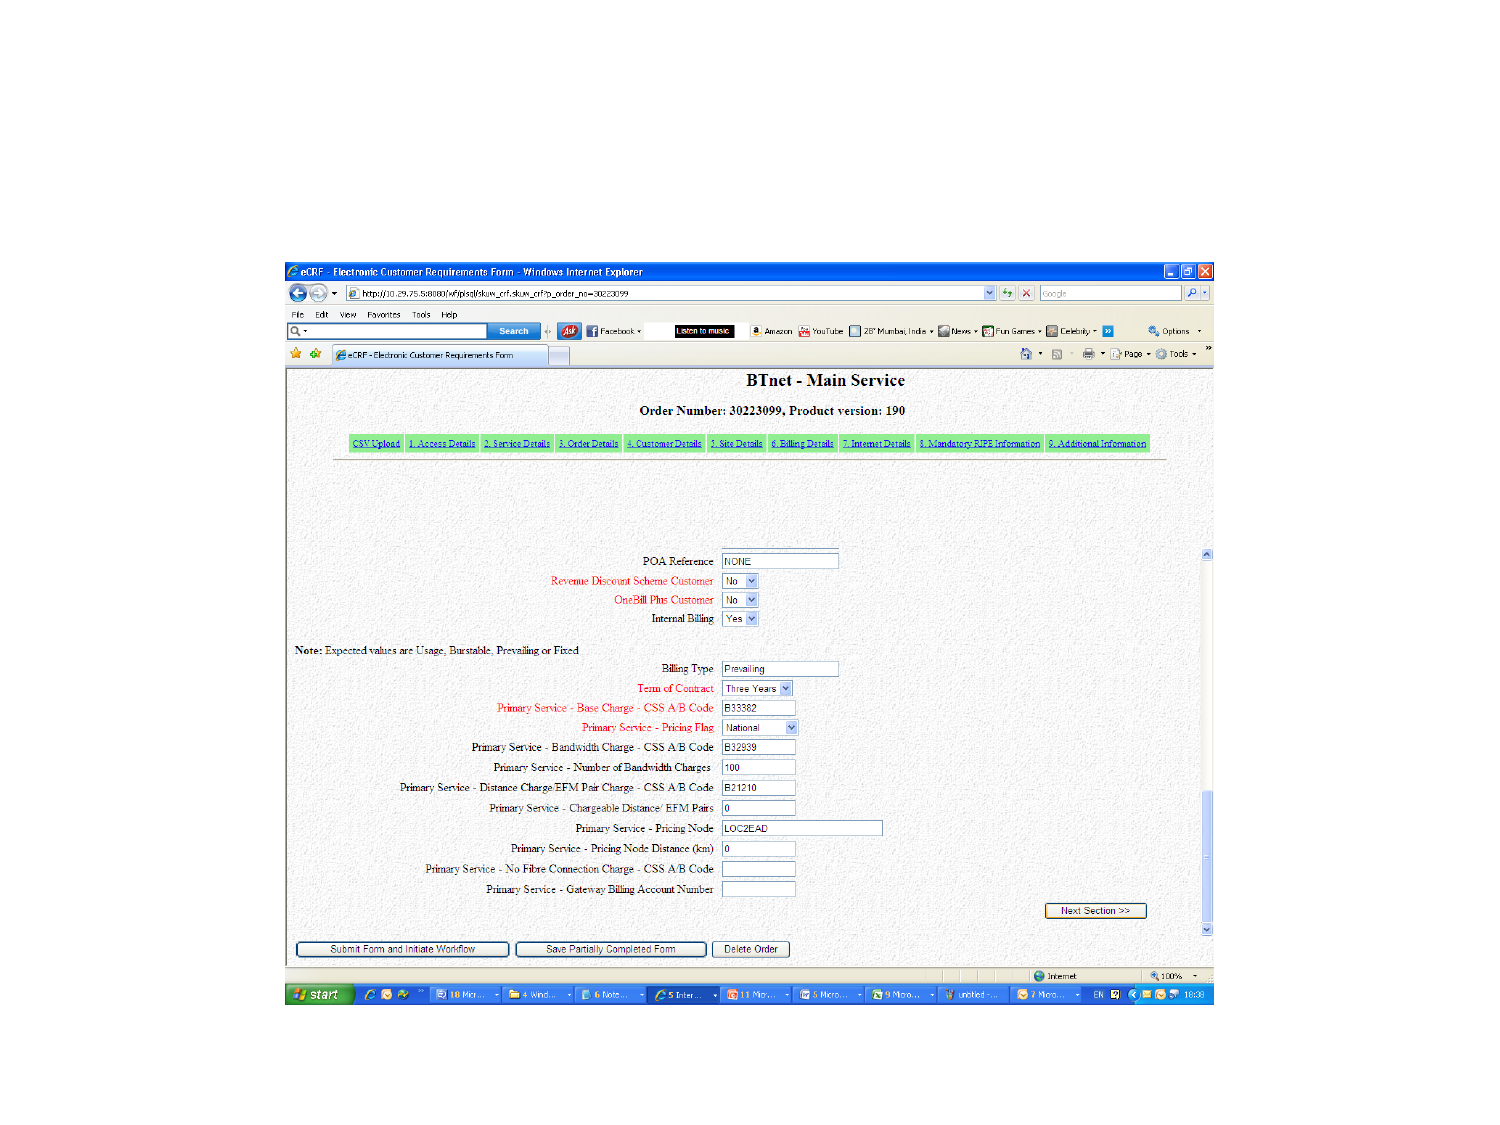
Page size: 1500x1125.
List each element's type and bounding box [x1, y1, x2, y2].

list [285, 262, 1215, 1006]
